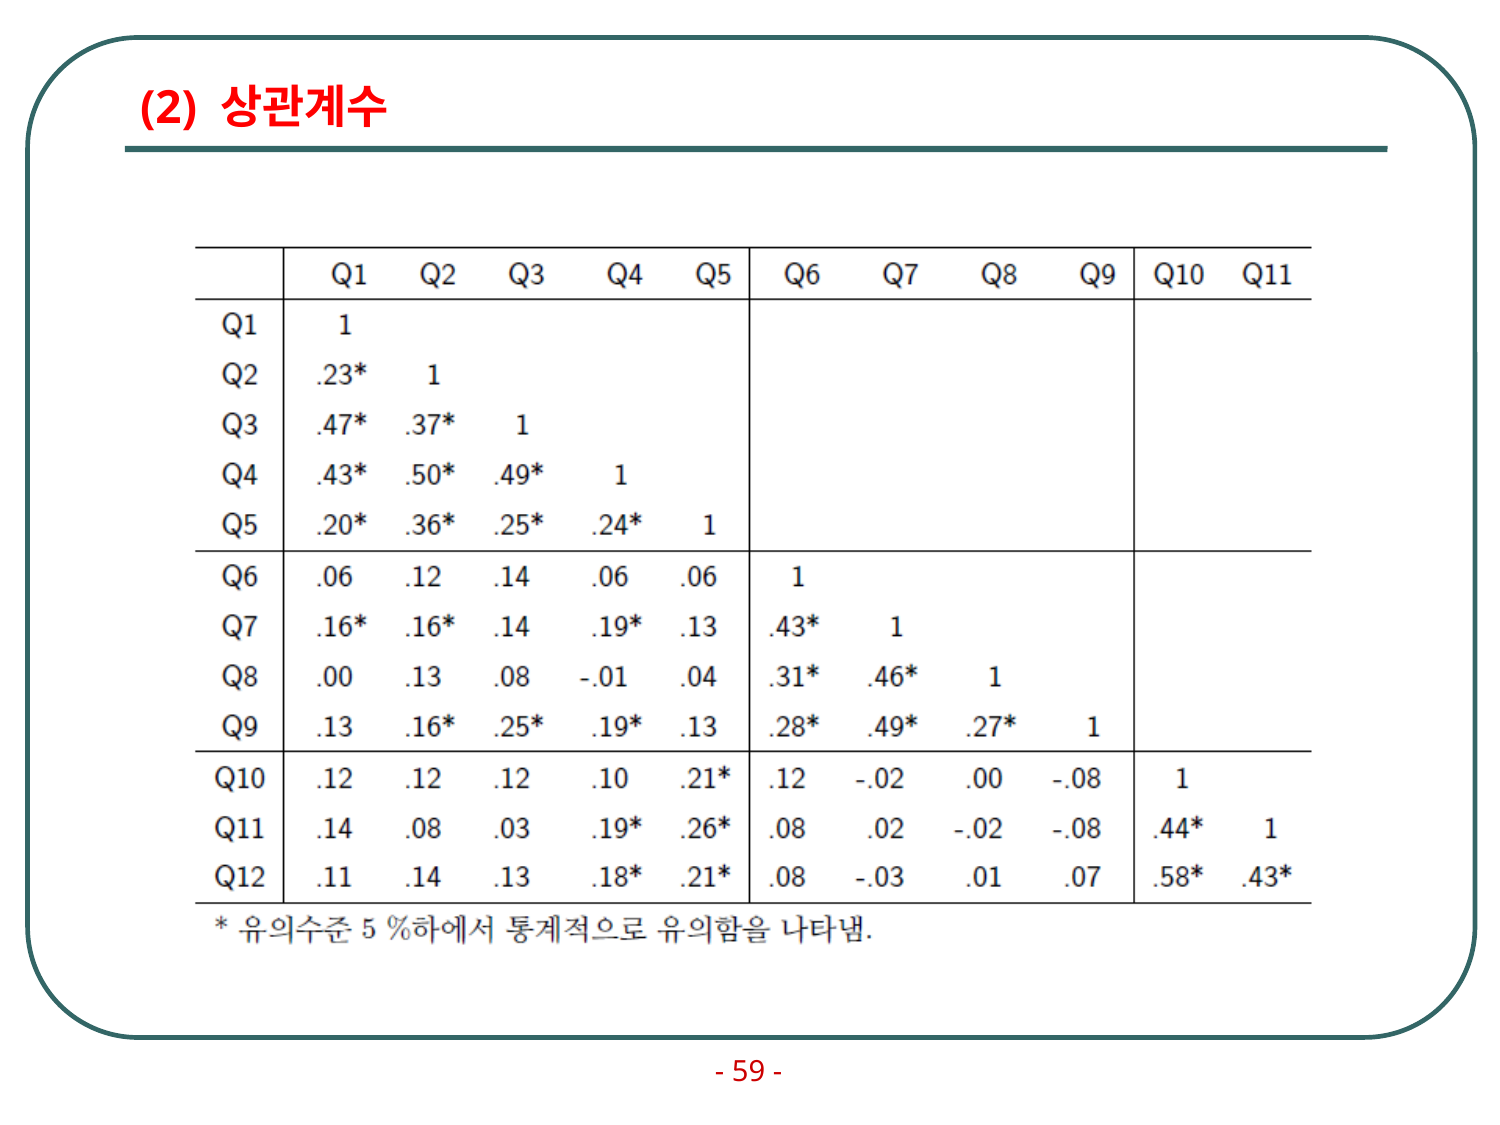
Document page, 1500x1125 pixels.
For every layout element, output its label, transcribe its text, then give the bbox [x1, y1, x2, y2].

title (2) 상관계수 [125, 54, 1388, 140]
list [183, 233, 1330, 963]
slide_number - 59 - [617, 1034, 881, 1111]
